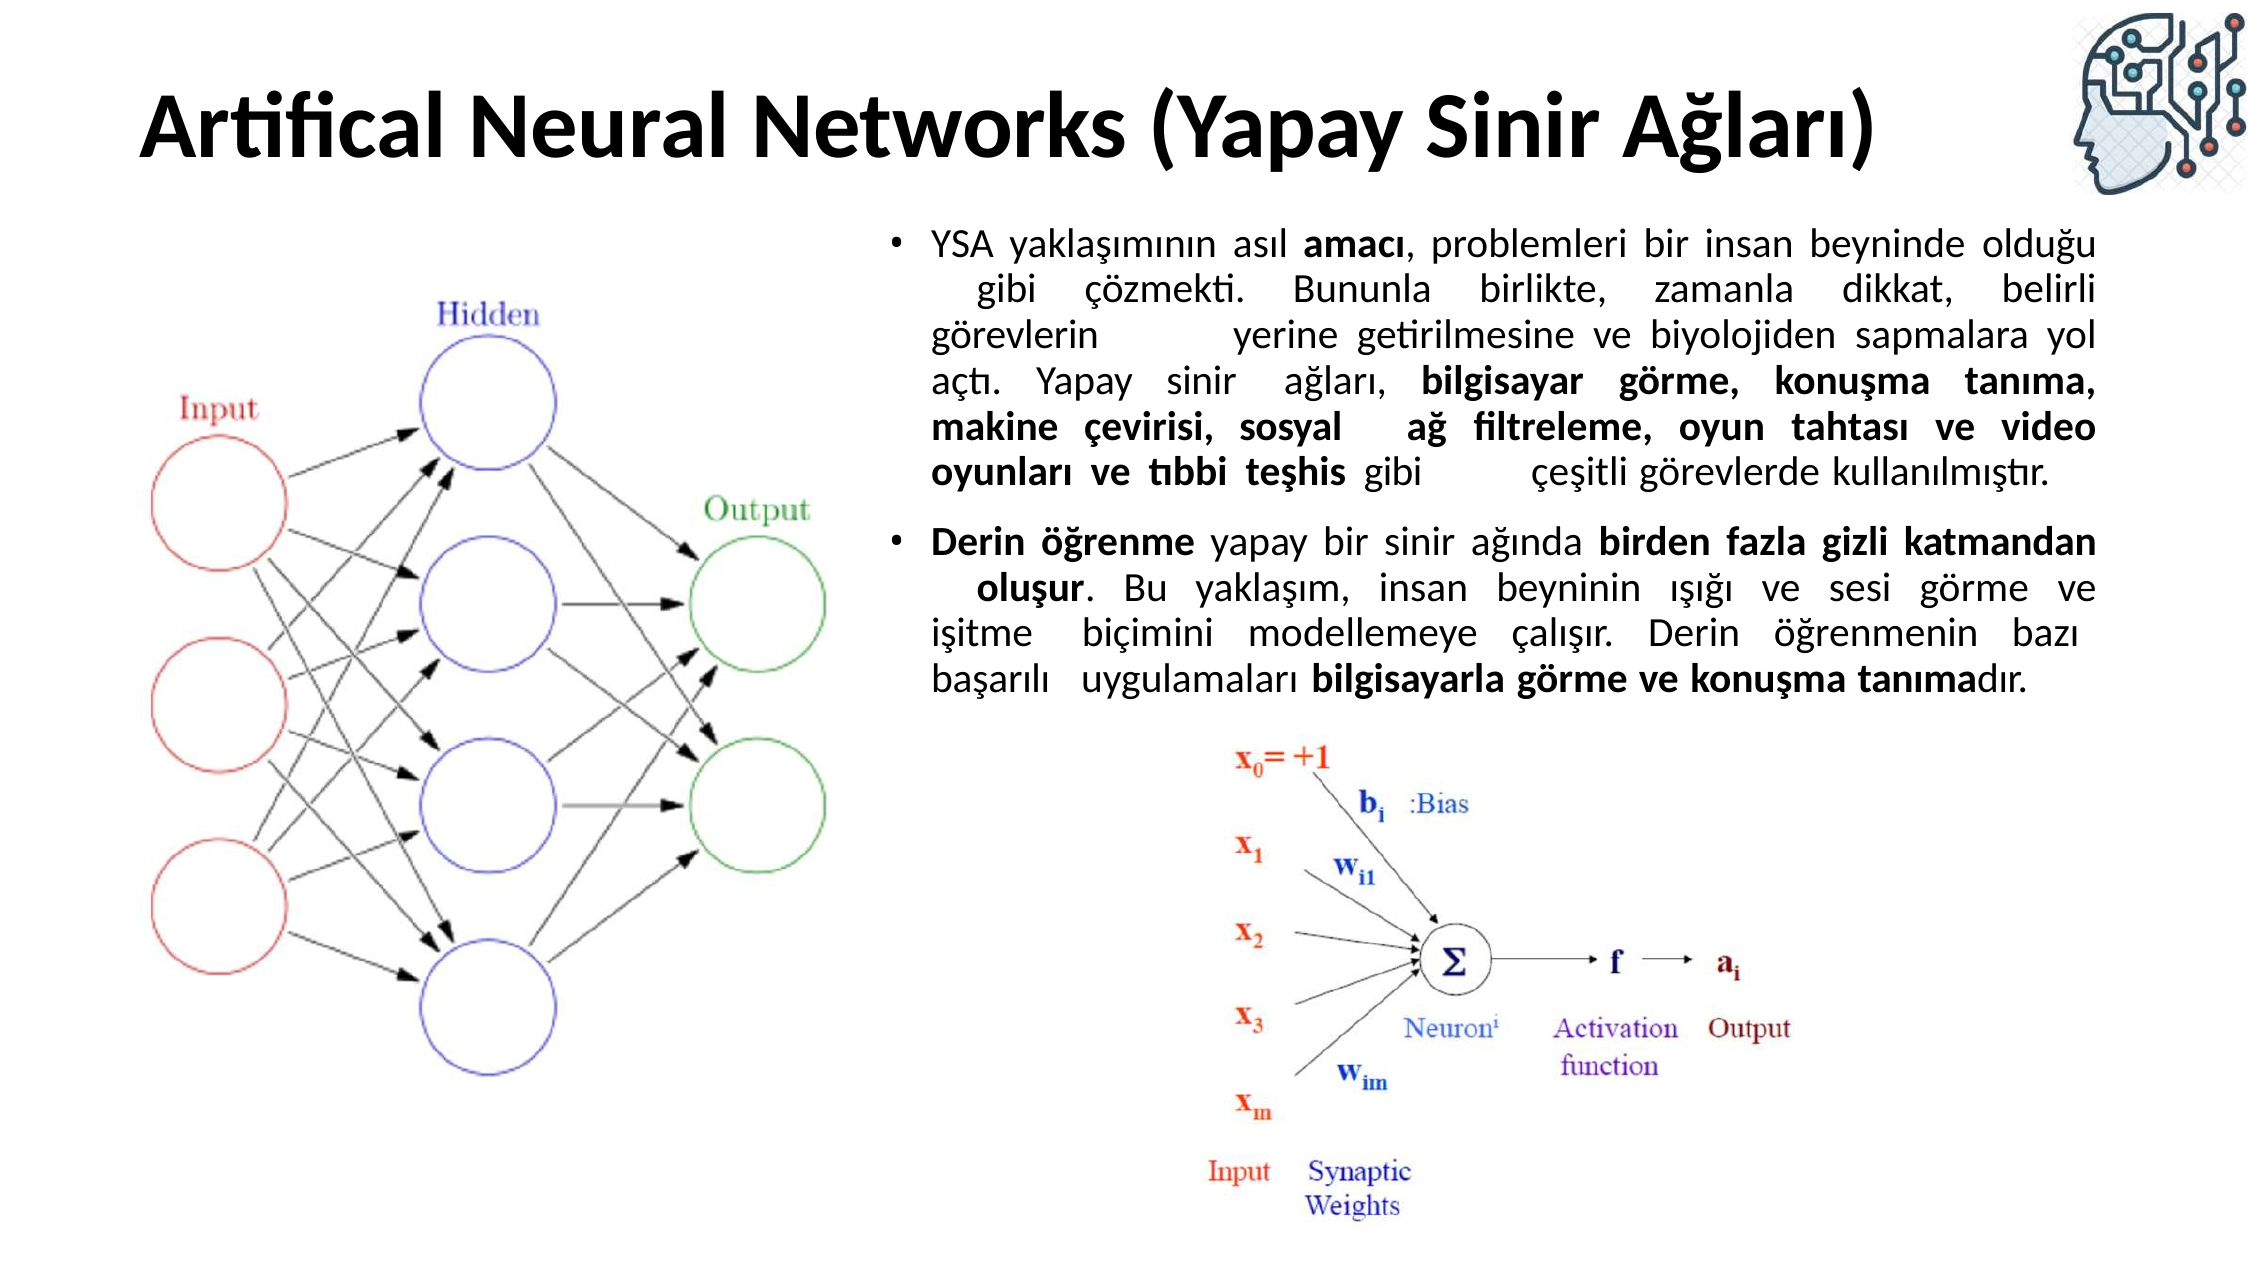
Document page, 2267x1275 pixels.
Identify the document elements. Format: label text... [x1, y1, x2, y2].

picture [2066, 11, 2249, 196]
picture [136, 292, 828, 1082]
picture [1201, 732, 1795, 1231]
text_box YSA yaklaşımının asıl amacı, problemleri bir insan beyninde olduğu gibi çözmekti. Bununla birlikte, zamanla dikkat, belirli görevlerin yerine getirilmesine ve biyolojiden sapmalara yol açtı. Yapay sinir ağları, bilgisayar görme, konuşma tanıma, makine çevirisi, sosyal ağ filtreleme, oyun tahtası ve video oyunları ve tıbbi teşhis gibi çeşitli görevlerde kullanılmıştır. Derin öğrenme yapay bir sinir ağında birden fazla gizli katmandan oluşur. Bu yaklaşım, insan beyninin ışığı ve sesi görme ve işitme biçimini modellemeye çalışır. Derin öğrenmenin bazı başarılı uygulamaları bilgisayarla görme ve konuşma tanımadır. [886, 212, 2098, 702]
title Artifical Neural Networks (Yapay Sinir Ağları) [136, 59, 2034, 276]
